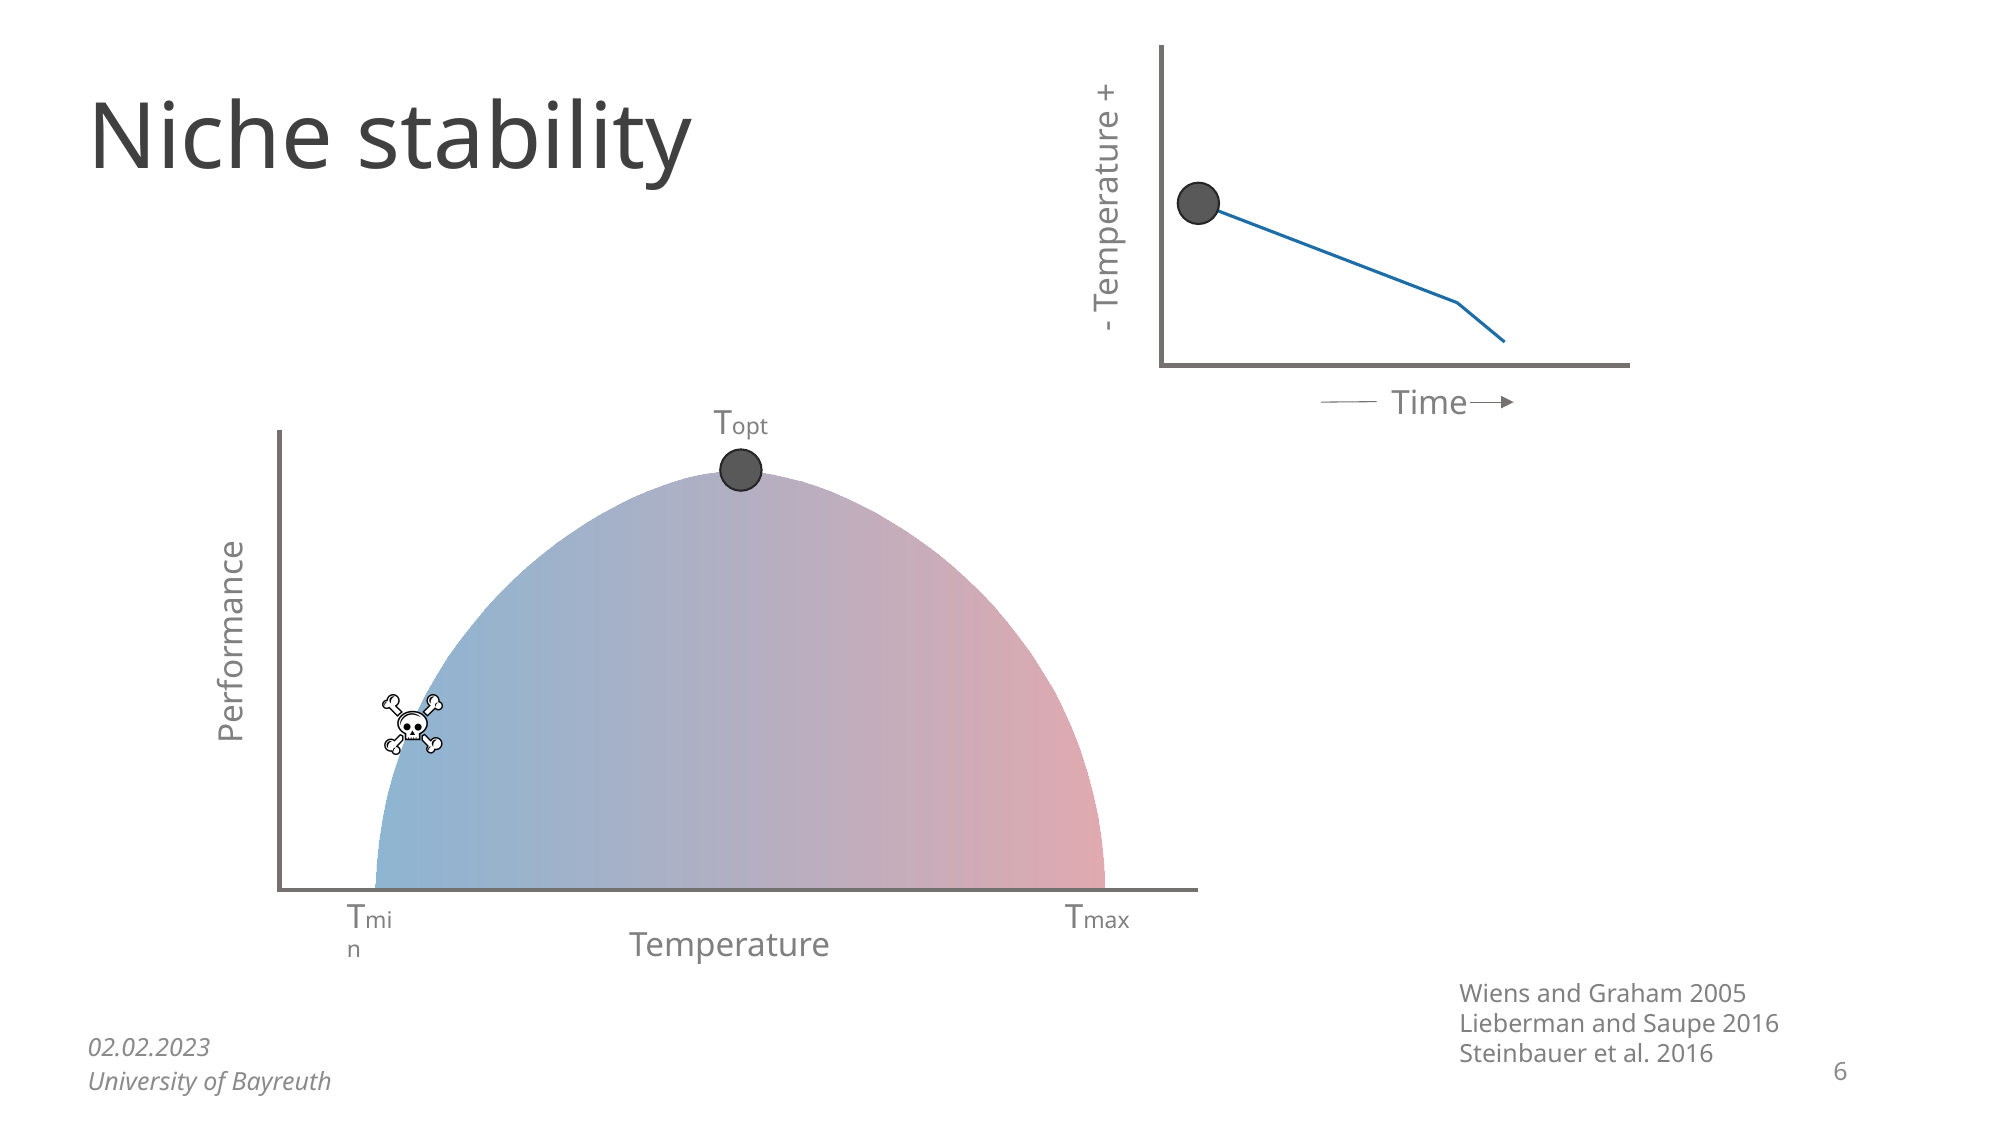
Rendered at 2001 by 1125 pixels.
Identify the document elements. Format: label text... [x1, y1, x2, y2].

text_box Wiens and Graham 2005 Lieberman and Saupe 2016 Steinbauer et al. 2016 [1444, 970, 1882, 1075]
picture [382, 694, 443, 755]
text_box Topt [698, 393, 808, 449]
footer University of Bayreuth [72, 1052, 410, 1113]
text_box Tmax [1050, 891, 1160, 943]
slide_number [72, 1016, 237, 1052]
text_box Performance [201, 526, 257, 759]
text_box Temperature [614, 915, 868, 971]
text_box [1198, 203, 1458, 303]
slide_number 6 [1772, 1075, 1863, 1103]
title Niche stability [72, 29, 1798, 248]
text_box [1457, 302, 1505, 343]
text_box - Temperature + [1076, 68, 1132, 347]
text_box [719, 449, 763, 492]
text_box Time [1376, 374, 1486, 429]
text_box [374, 470, 1106, 888]
text_box [1176, 181, 1221, 225]
text_box Tmin [332, 891, 422, 970]
